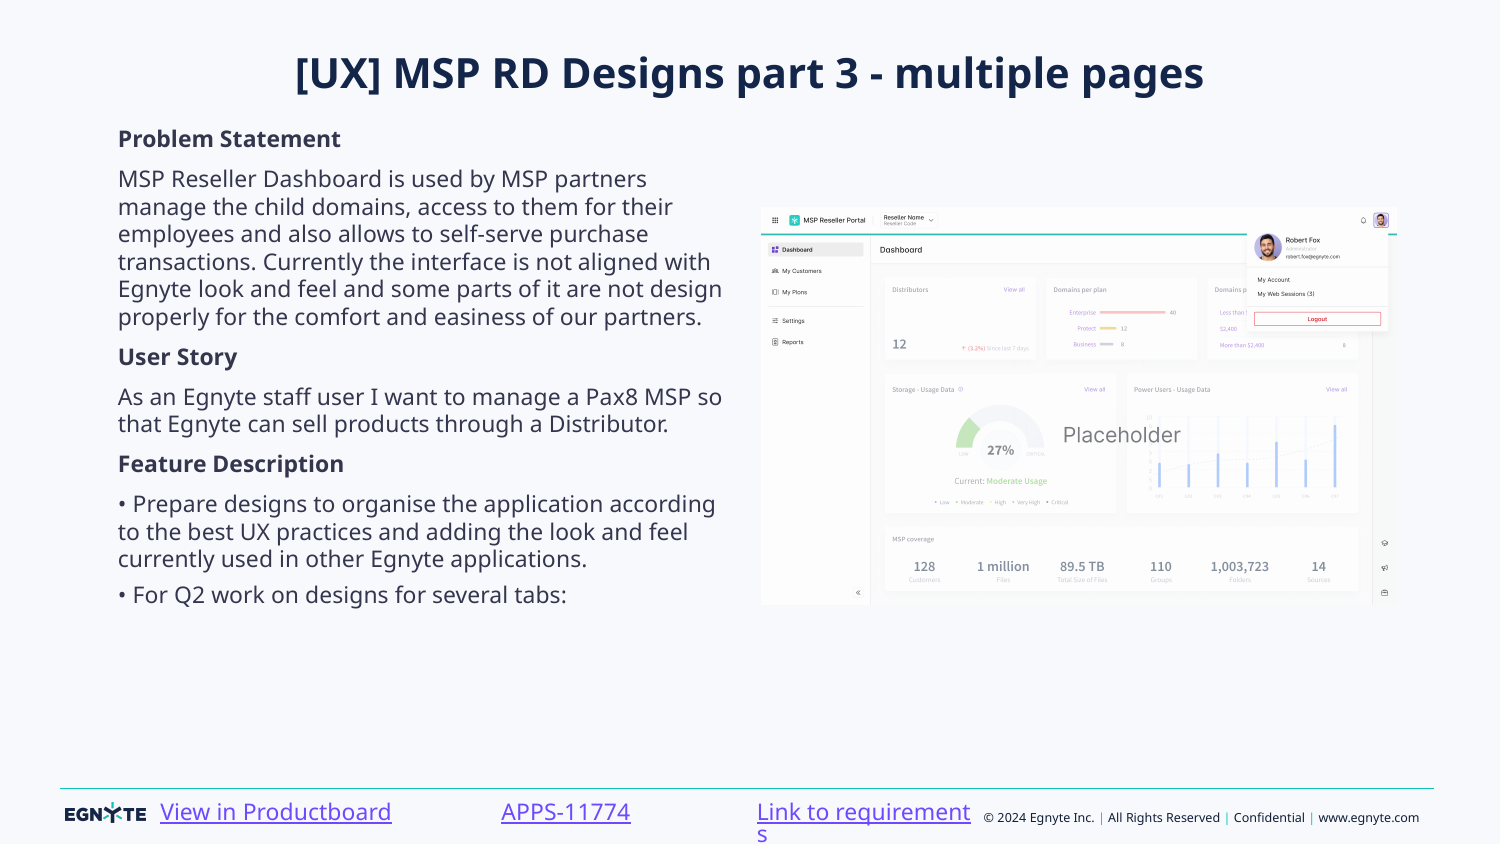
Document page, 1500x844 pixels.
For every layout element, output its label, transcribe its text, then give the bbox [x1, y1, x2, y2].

picture [761, 119, 1397, 693]
title [UX] MSP RD Designs part 3 - multiple pages [103, 44, 1397, 106]
list Problem Statement MSP Reseller Dashboard is used by MSP partners manage the child domains, access to them for their employees and also allows to self-serve purchase transactions. Currently the interface is not aligned with Egnyte look and feel and some parts of it are not design properly for the comfort and easiness of our partners. User Story As an Egnyte staff user I want to manage a Pax8 MSP so that Egnyte can sell products through a Distributor. Feature Description • Prepare designs to organise the application according to the best UX practices and adding the look and feel currently used in other Egnyte applications. • For Q2 work on designs for several tabs: [103, 117, 741, 693]
list Link to requirements [742, 790, 997, 835]
list View in Productboard [145, 790, 486, 835]
picture [65, 802, 145, 823]
list APPS-11774 [486, 790, 741, 835]
